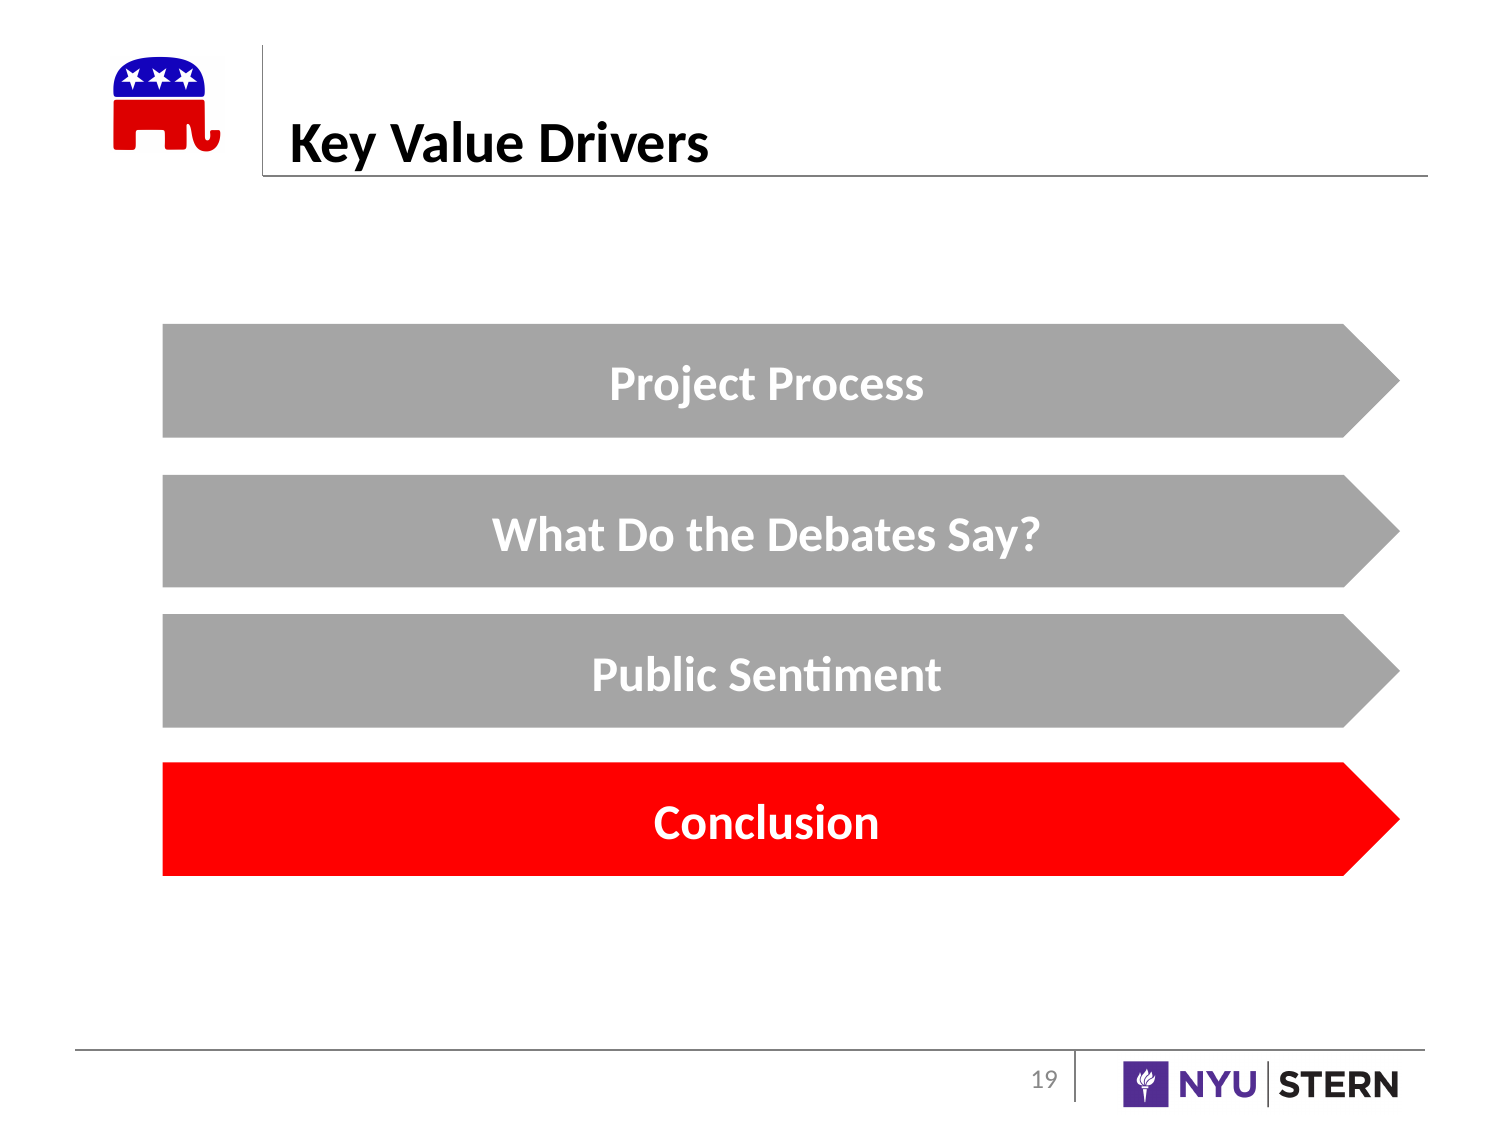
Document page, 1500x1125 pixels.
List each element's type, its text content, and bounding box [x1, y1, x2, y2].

text_box Project Process [162, 323, 1401, 438]
picture [1117, 1052, 1402, 1115]
text_box What Do the Debates Say? [162, 474, 1401, 588]
picture [110, 56, 225, 153]
title Key Value Drivers [275, 45, 1425, 233]
text_box Public Sentiment [162, 614, 1401, 728]
slide_number 19 [987, 1047, 1073, 1108]
text_box Conclusion [162, 762, 1401, 876]
